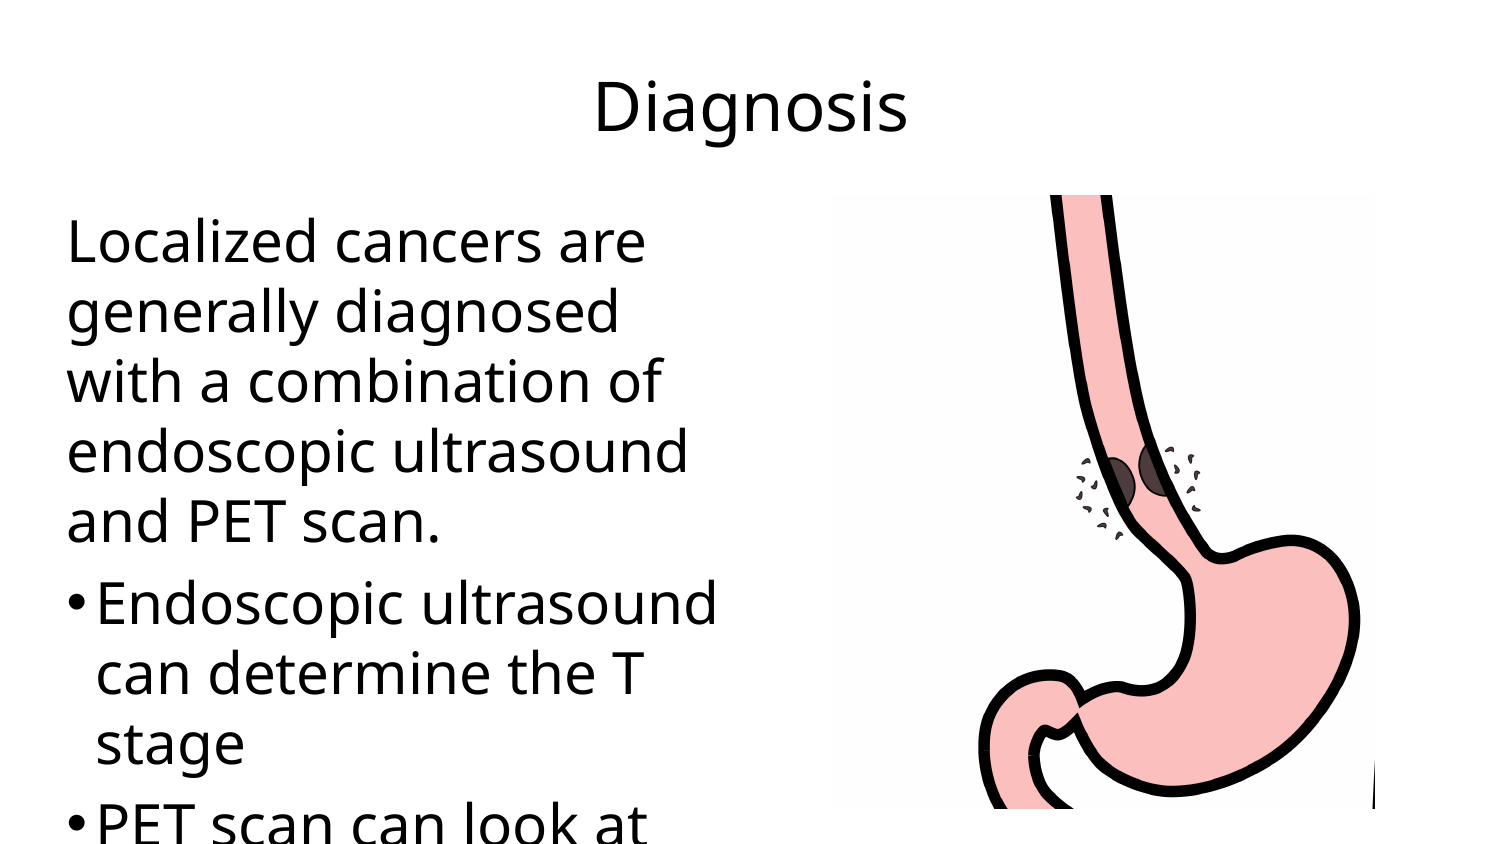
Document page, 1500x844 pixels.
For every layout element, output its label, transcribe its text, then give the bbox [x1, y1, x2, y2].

list Localized cancers are generally diagnosed with a combination of endoscopic ultrasound and PET scan. Endoscopic ultrasound can determine the T stage PET scan can look at the nearby lymph nodes [51, 196, 738, 810]
title Diagnosis [51, 33, 1451, 175]
picture [830, 195, 1376, 809]
